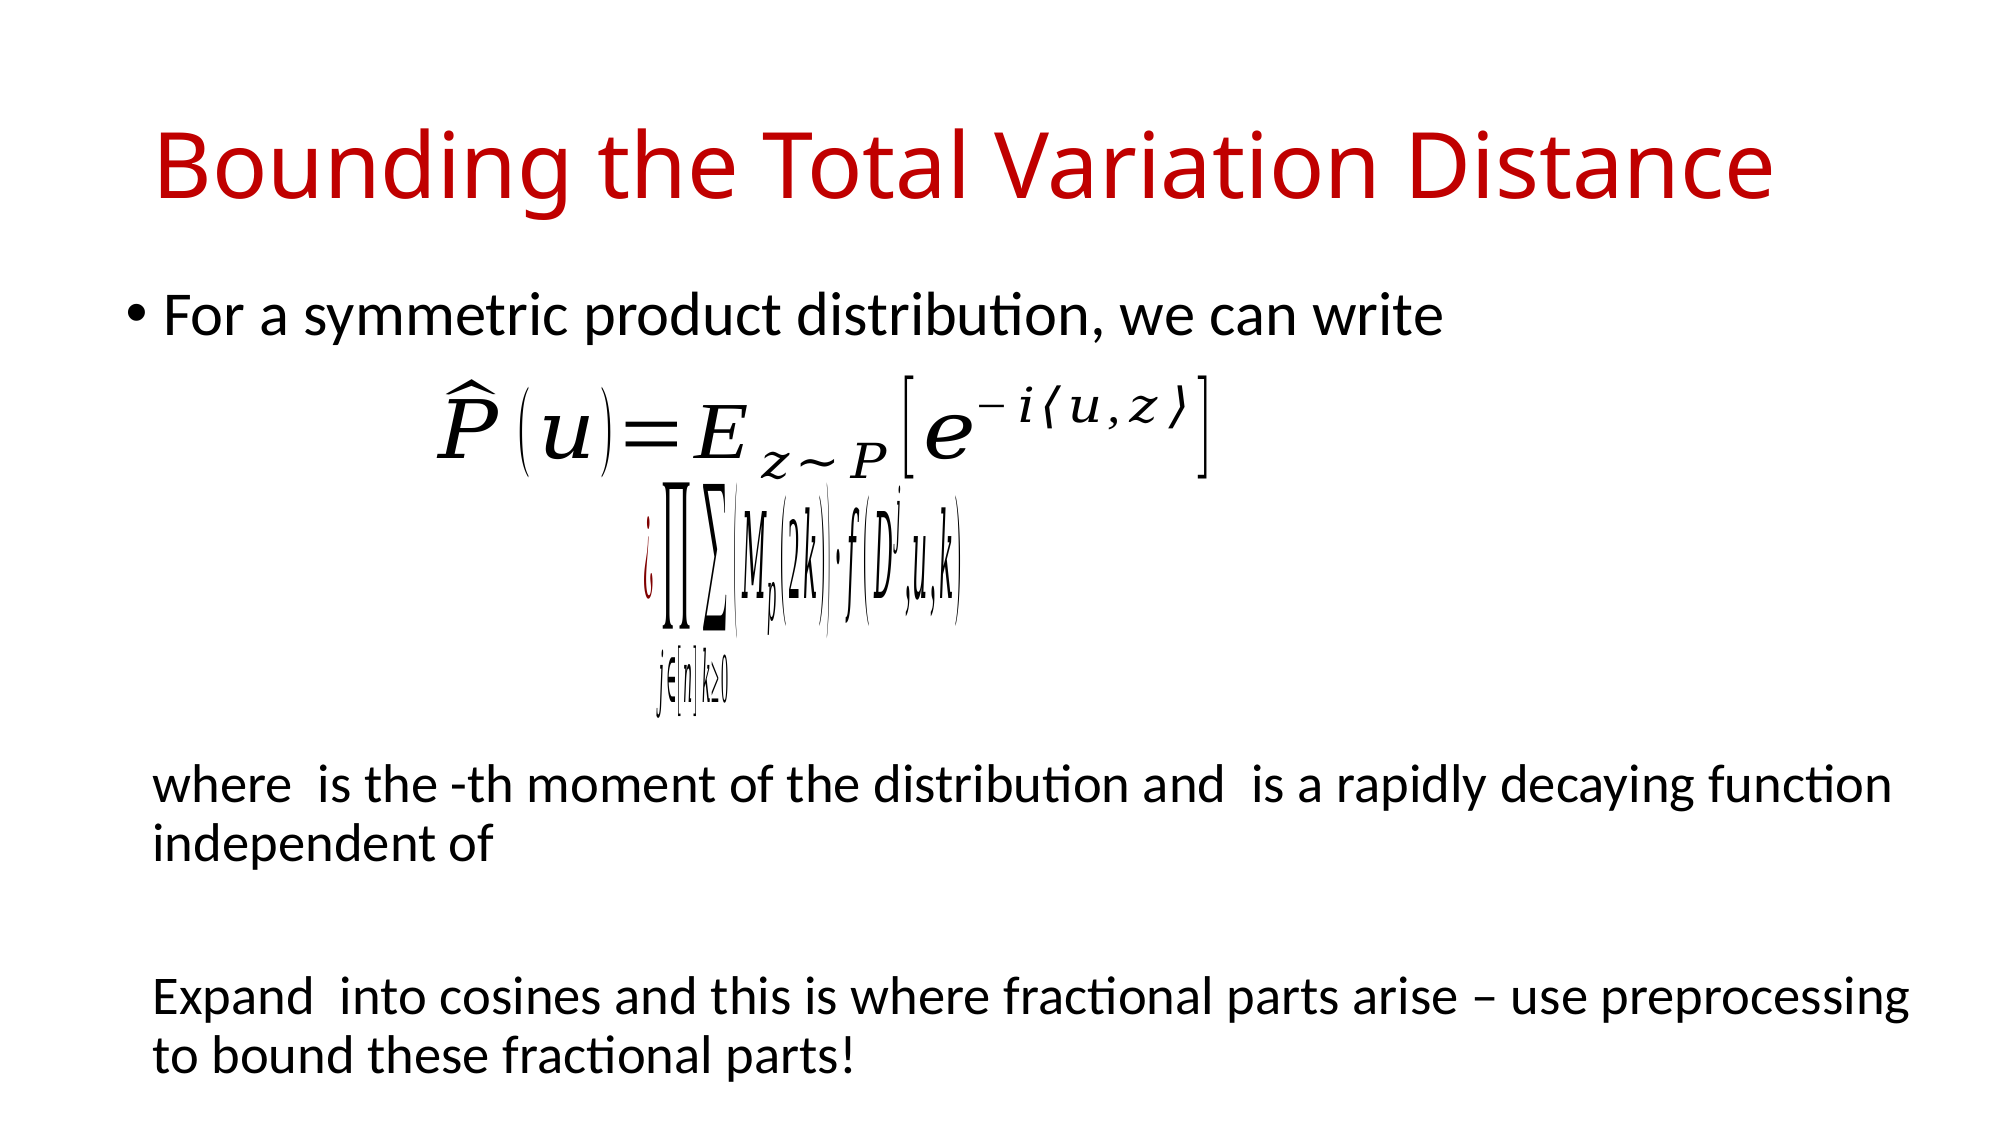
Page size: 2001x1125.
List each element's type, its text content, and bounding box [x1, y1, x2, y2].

title Bounding the Total Variation Distance [137, 59, 1863, 274]
list For a symmetric product distribution, we can write [110, 274, 1919, 420]
